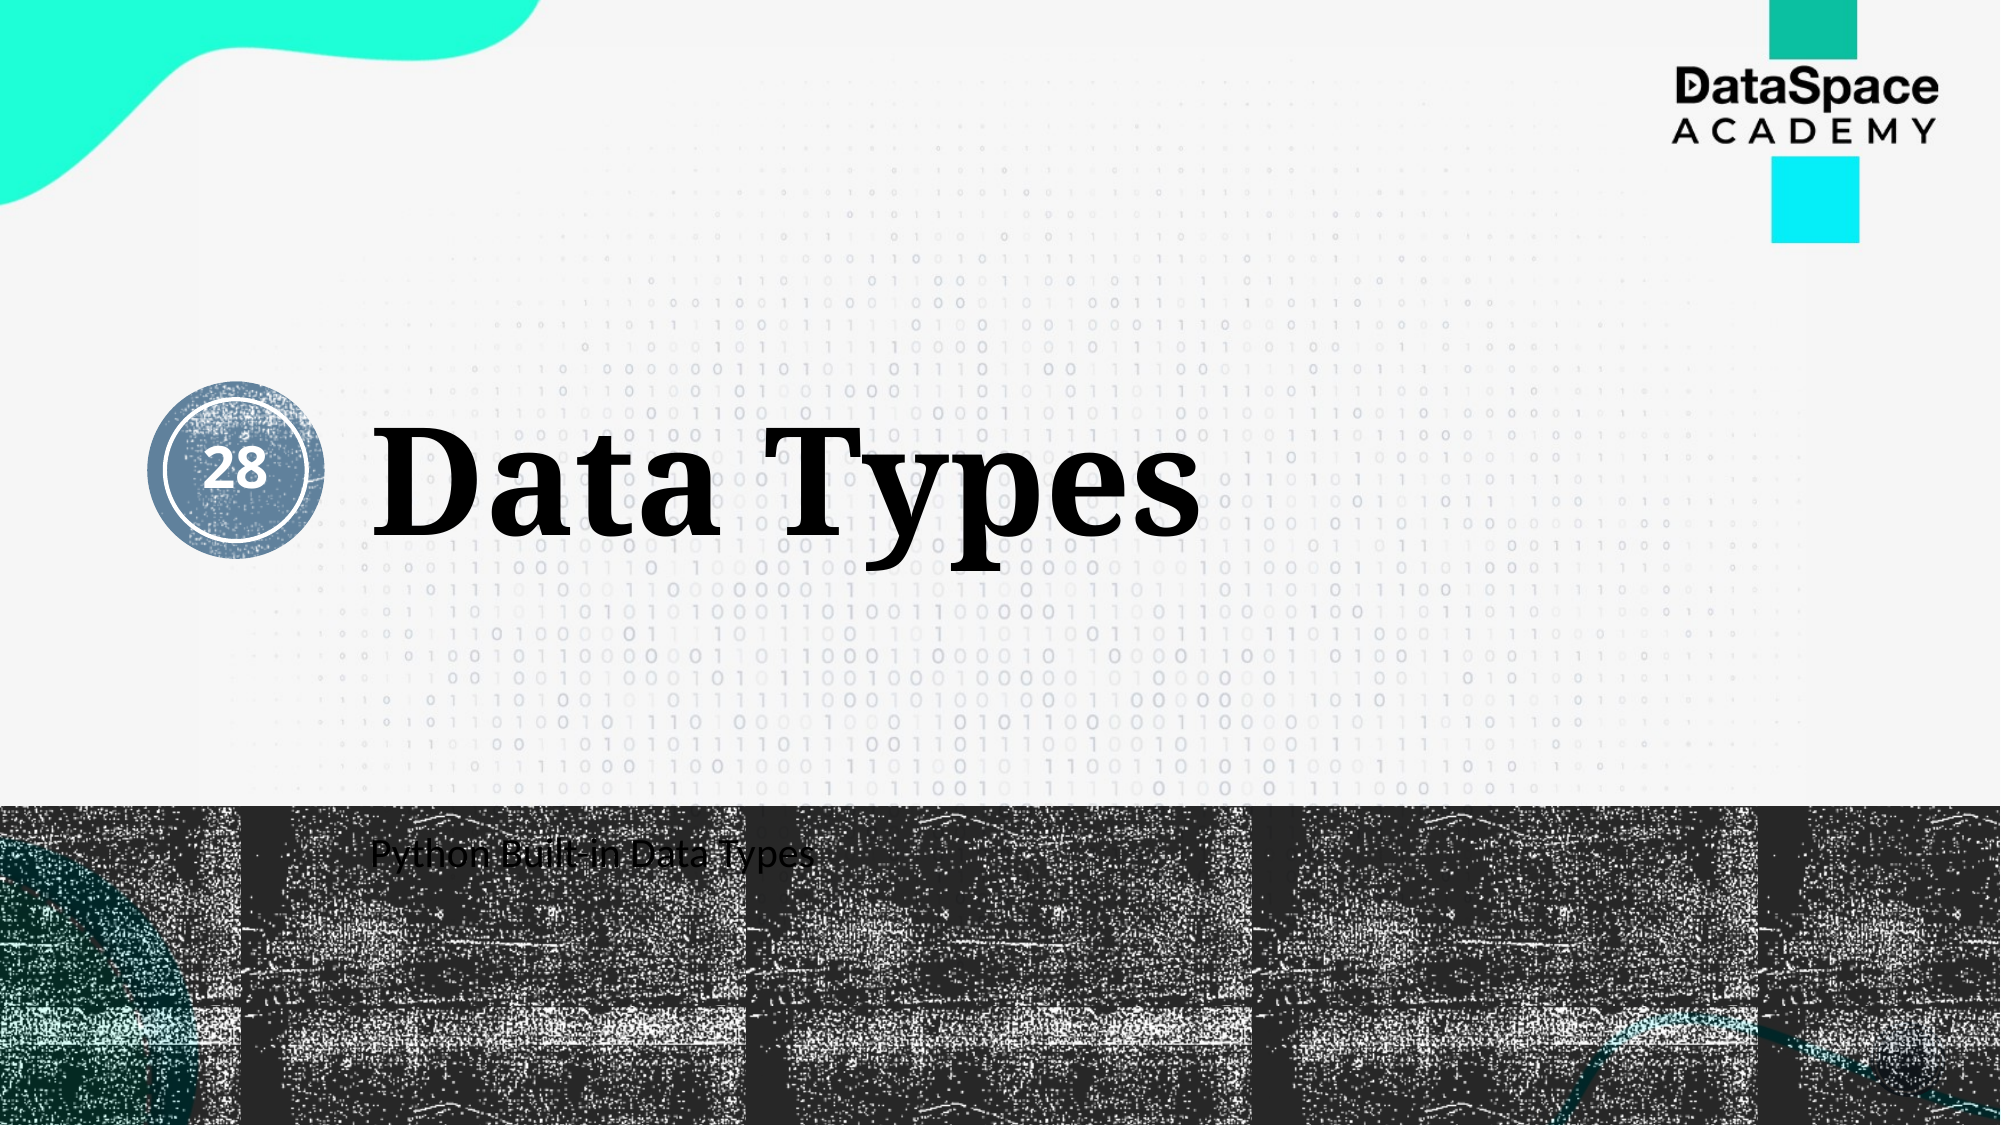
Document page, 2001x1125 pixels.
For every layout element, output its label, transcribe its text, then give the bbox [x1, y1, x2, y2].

title Data Types [355, 201, 1878, 779]
slide_number 28 [138, 411, 334, 530]
slide_number 11 [1874, 1025, 1942, 1094]
list Python Built-in Data Types [355, 823, 1841, 999]
picture [0, 0, 2001, 1125]
